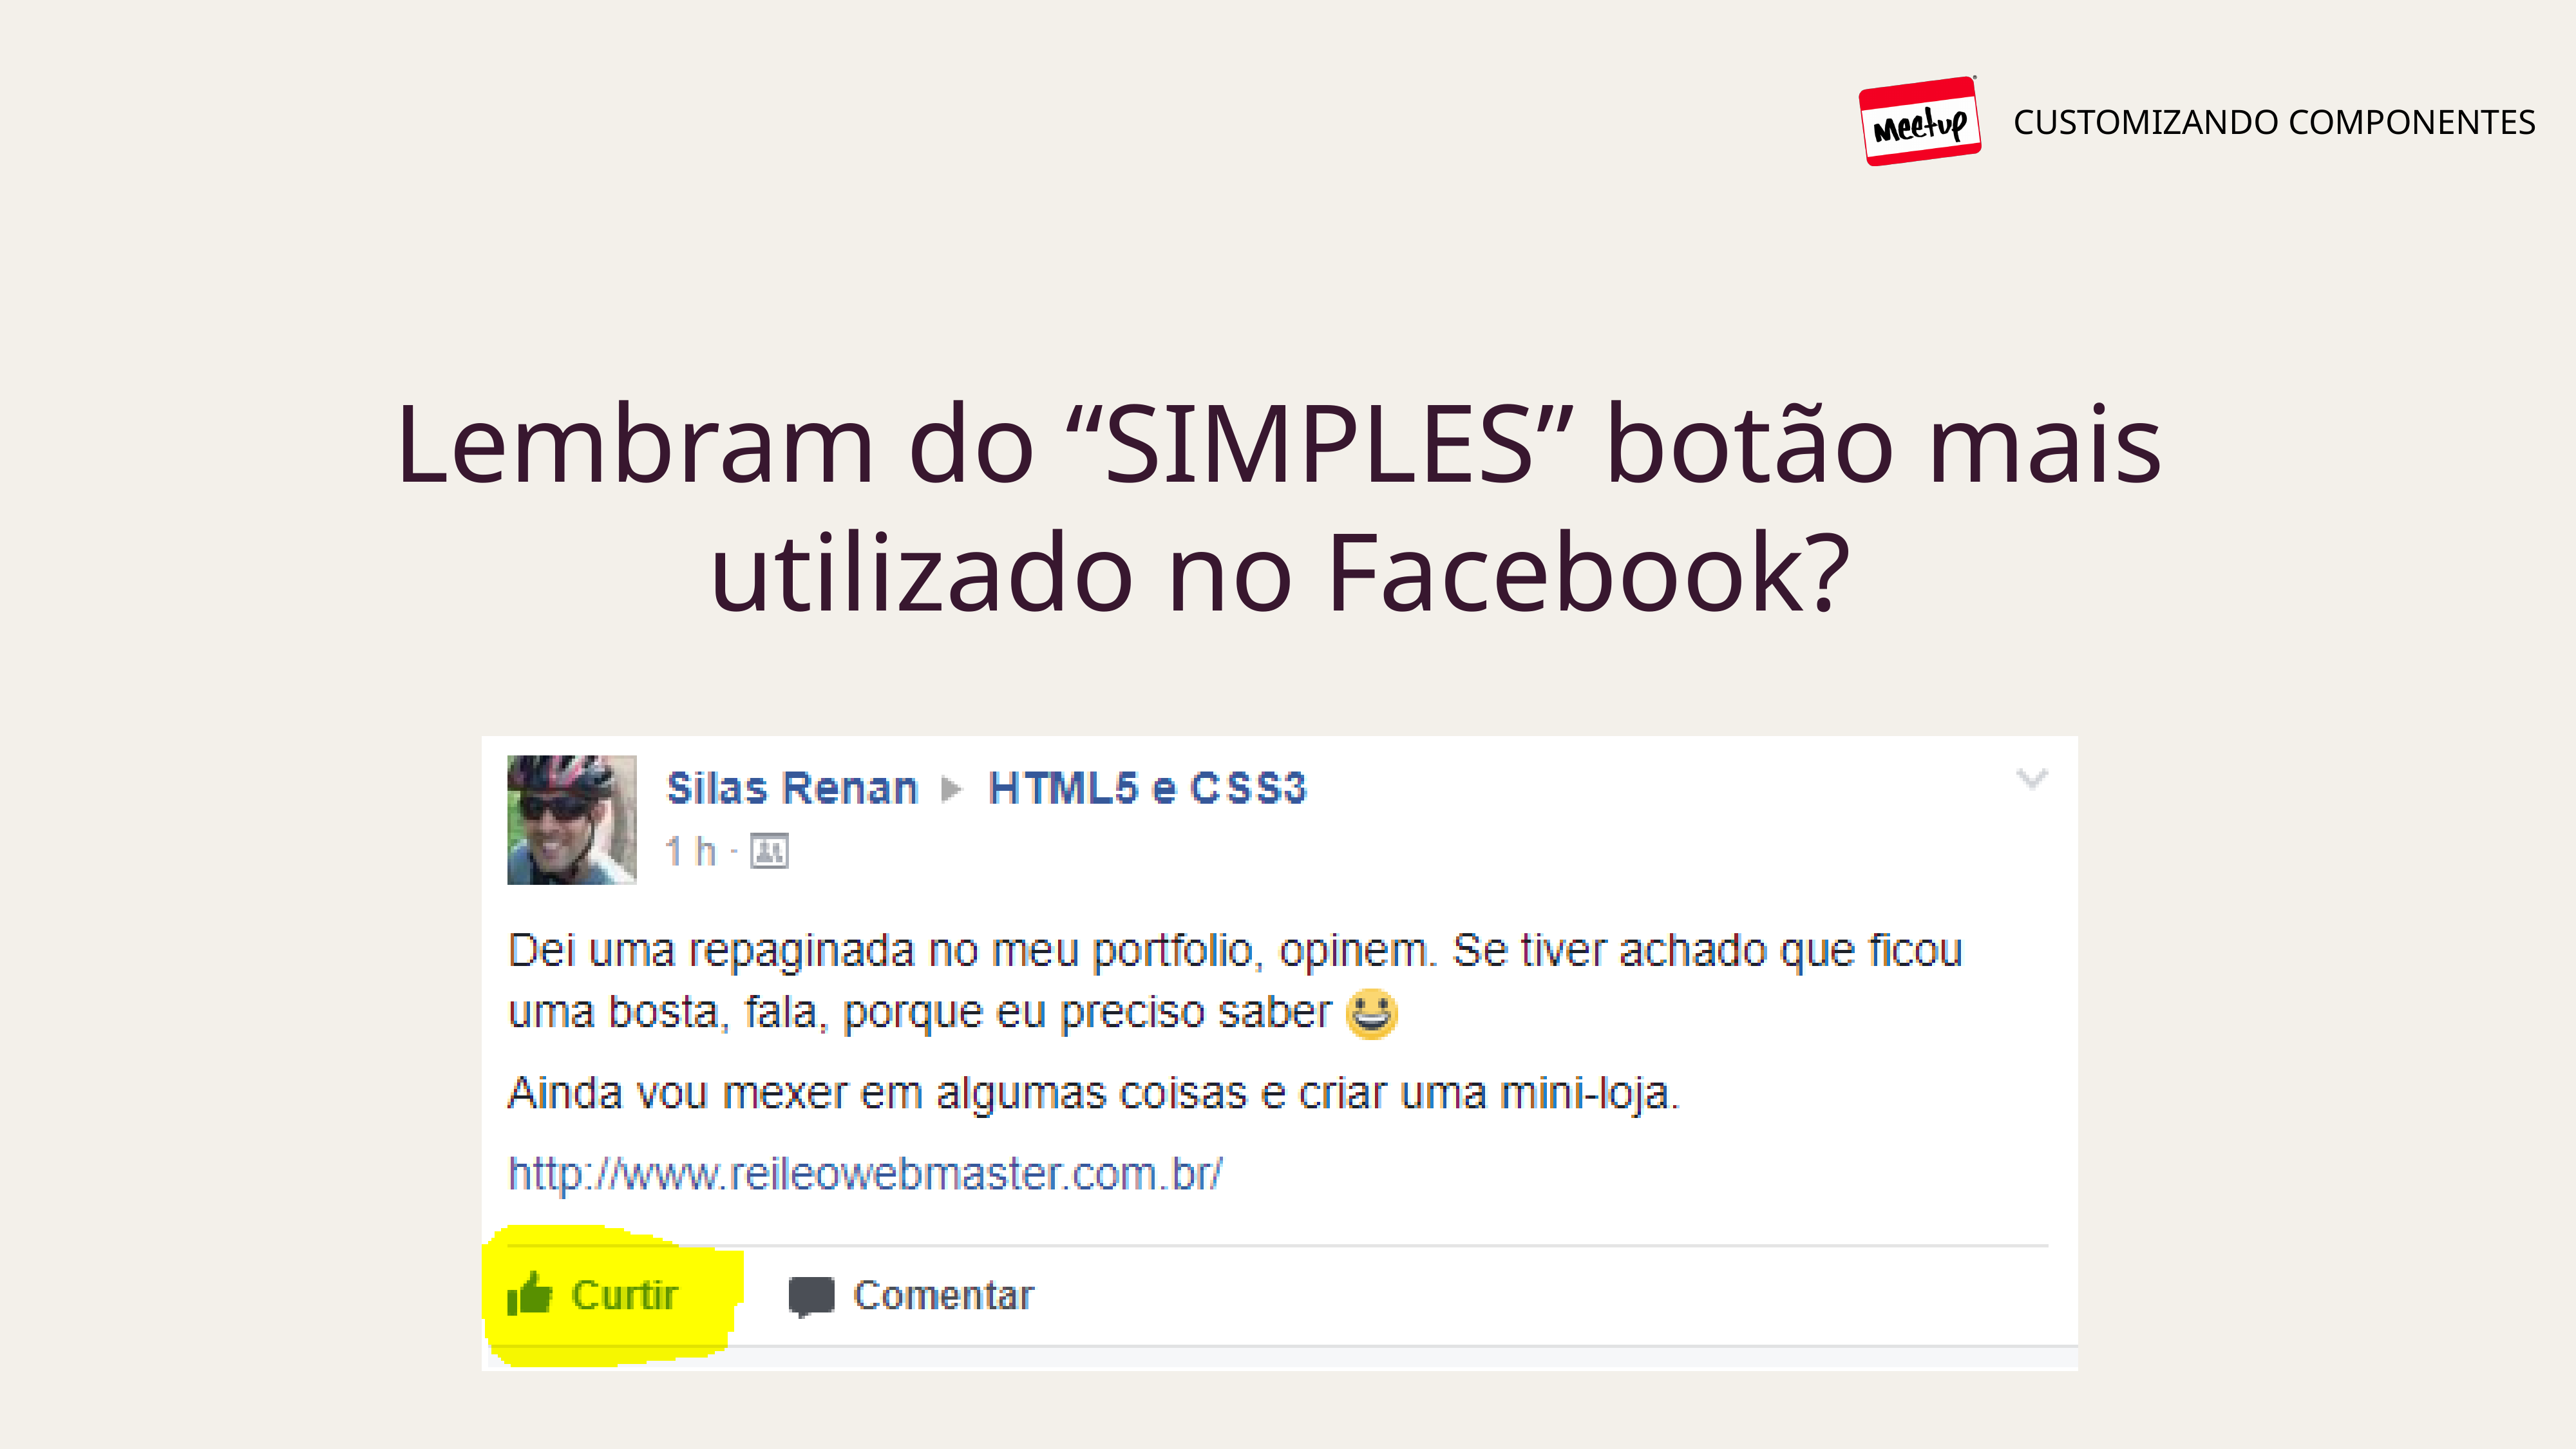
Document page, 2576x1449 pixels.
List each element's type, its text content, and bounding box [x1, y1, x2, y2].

text_box Lembram do “SIMPLES” botão mais utilizado no Facebook? [252, 367, 2307, 640]
picture [1859, 75, 1982, 166]
picture [481, 735, 2078, 1371]
